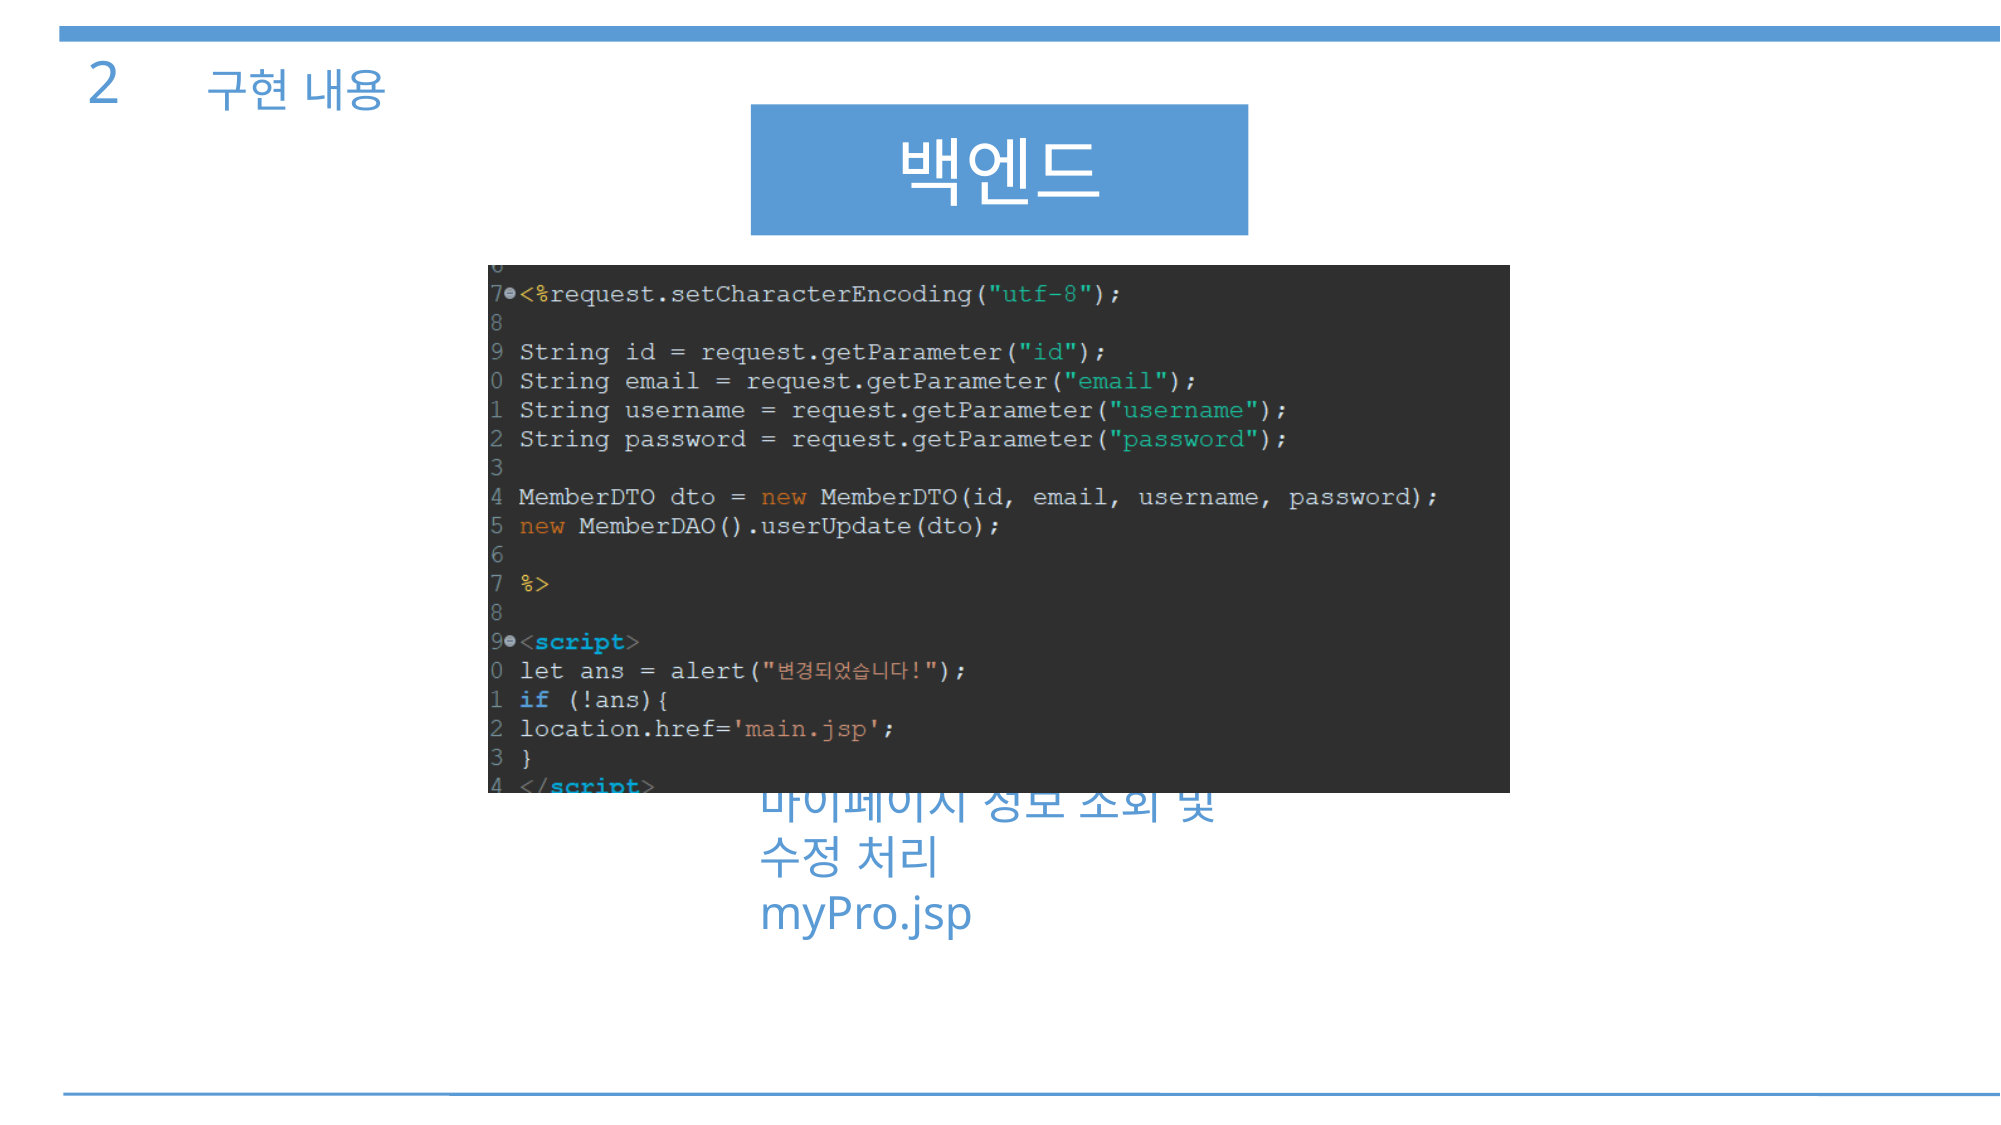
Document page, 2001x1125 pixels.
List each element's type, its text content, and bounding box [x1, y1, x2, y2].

text_box 마이페이지 정보 조회 및 수정 처리 myPro.jsp [744, 793, 1315, 965]
text_box 백엔드 [750, 103, 1249, 236]
text_box [58, 25, 2000, 43]
picture [488, 265, 1510, 793]
text_box 2 [72, 49, 140, 112]
title 구현 내용 [191, 49, 557, 131]
